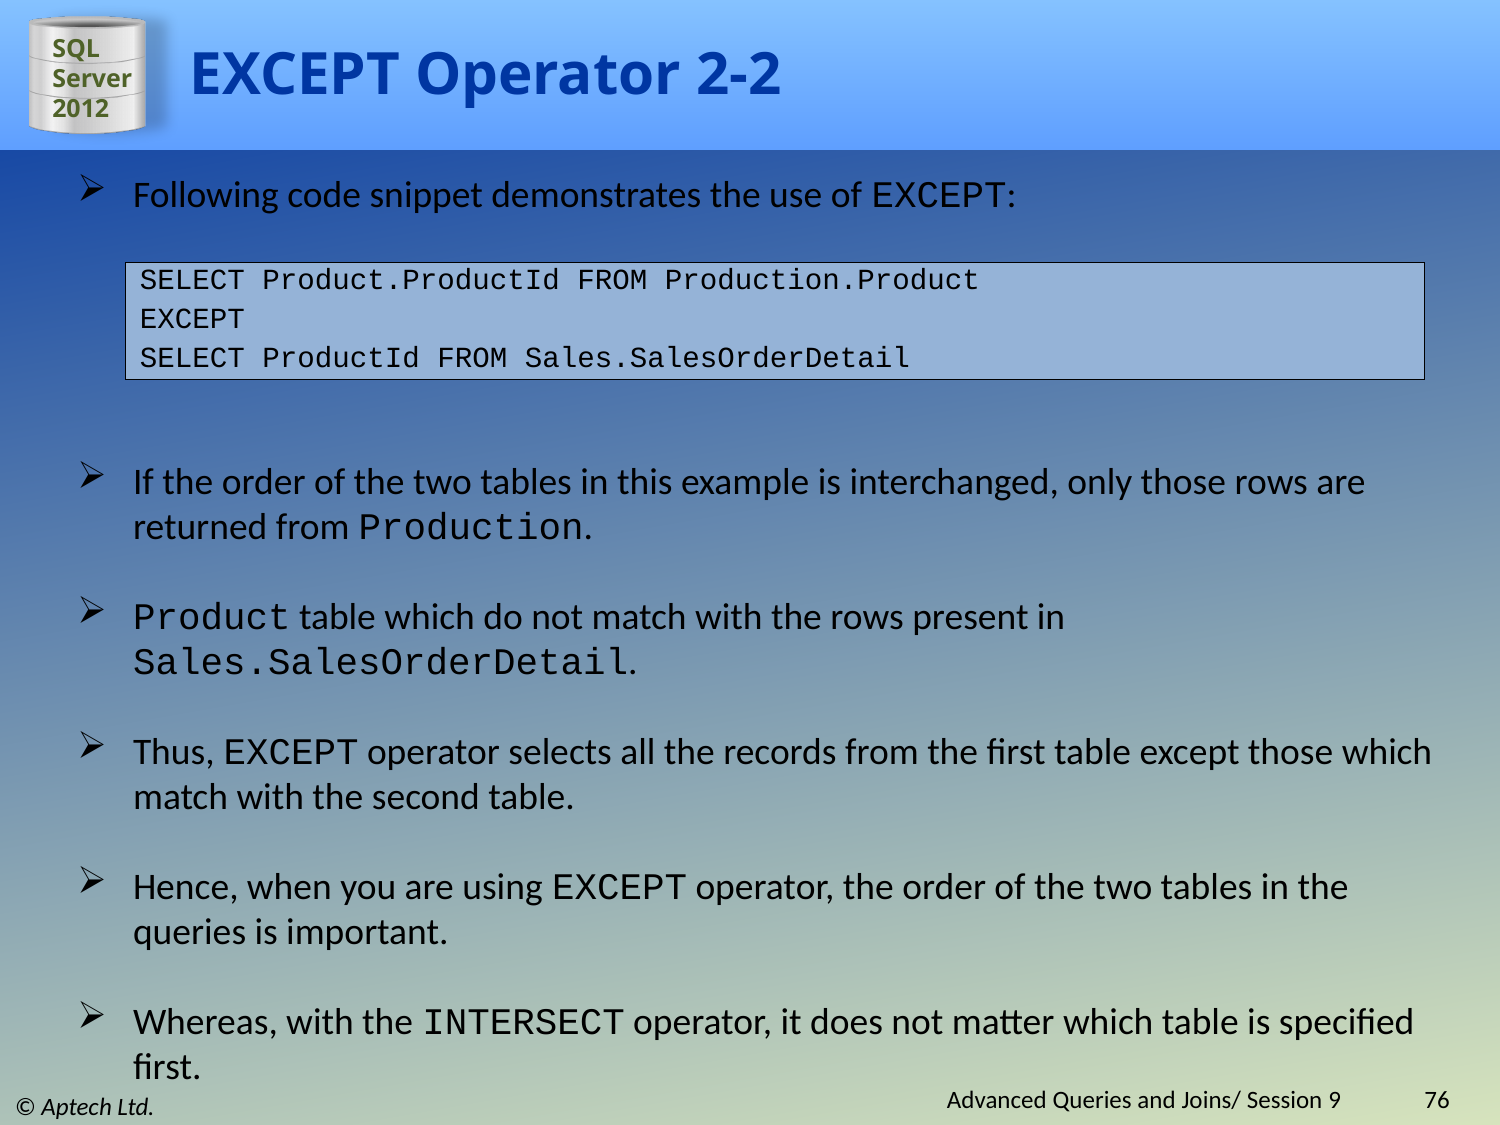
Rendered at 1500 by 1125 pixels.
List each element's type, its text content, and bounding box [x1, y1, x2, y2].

footer Advanced Queries and Joins/ Session 9 [375, 1095, 1363, 1113]
picture [24, 0, 150, 150]
title EXCEPT Operator 2-2 [174, 37, 1426, 106]
text_box Following code snippet demonstrates the use of EXCEPT: [62, 162, 1463, 223]
text_box SELECT Product.ProductId FROM Production.Product EXCEPT SELECT ProductId FROM Sales.SalesOrderDetail [125, 262, 1425, 380]
text_box If the order of the two tables in this example is interchanged, only those rows are returned from Production. Product table which do not match with the rows present in Sales.SalesOrderDetail. Thus, EXCEPT operator selects all the records from the first table except those which match with the second table. Hence, when you are using EXCEPT operator, the order of the two tables in the queries is important. Whereas, with the INTERSECT operator, it does not matter which table is specified first. [62, 449, 1463, 1095]
slide_number 76 [1363, 1084, 1465, 1113]
